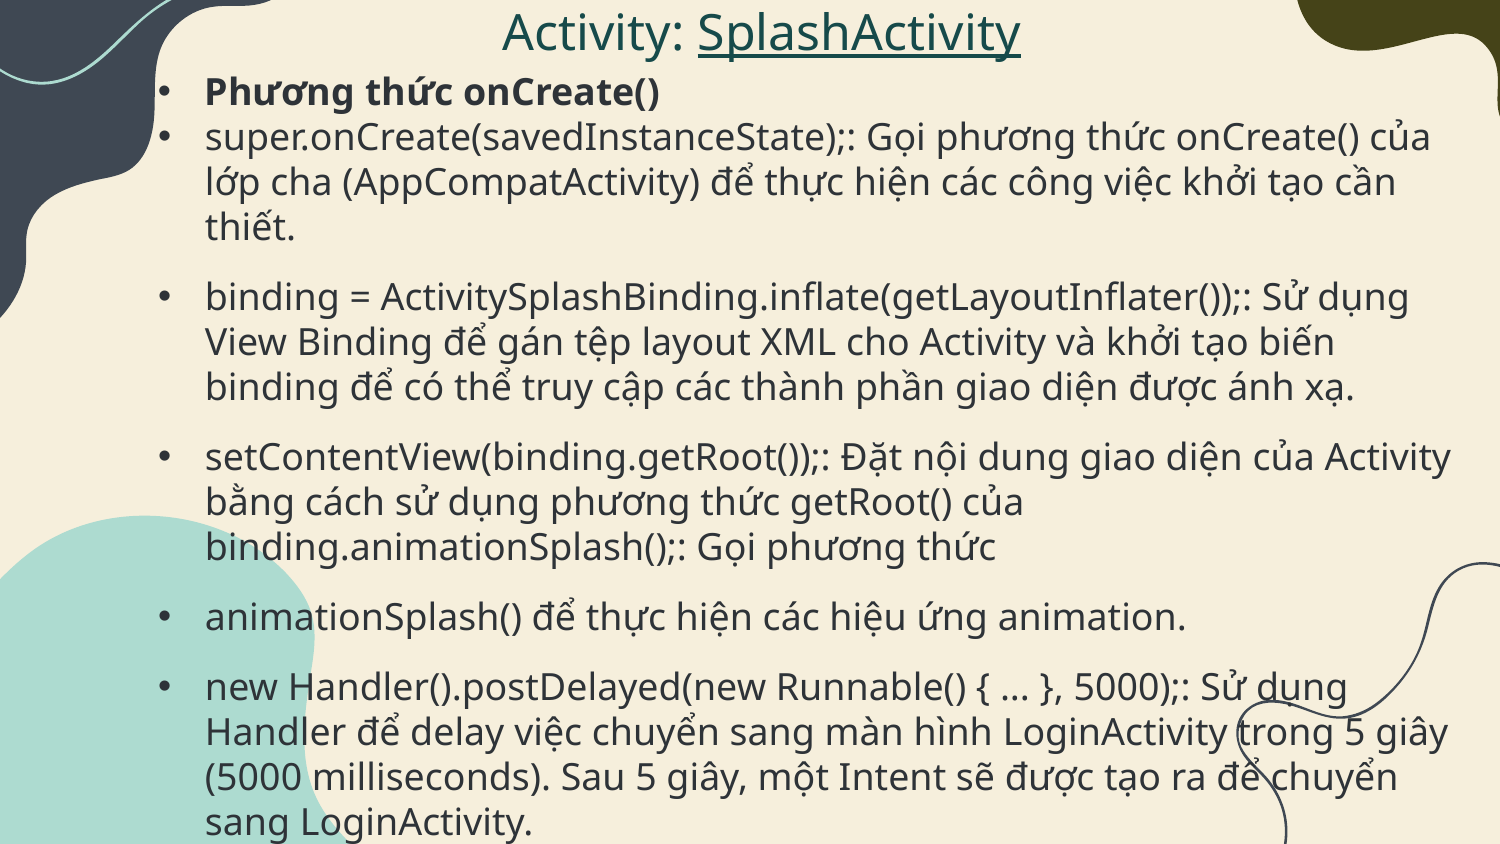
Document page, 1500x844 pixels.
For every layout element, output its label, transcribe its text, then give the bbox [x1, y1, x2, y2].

text_box Activity: SplashActivity [502, 7, 1301, 114]
text_box Phương thức onCreate() [157, 68, 784, 153]
text_box [1297, 0, 1500, 117]
text_box super.onCreate(savedInstanceState);: Gọi phương thức onCreate() của lớp cha (AppCompatActivity) để thực hiện các công việc khởi tạo cần thiết. binding = ActivitySplashBinding.inflate(getLayoutInflater());: Sử dụng View Binding để gán tệp layout XML cho Activity và khởi tạo biến binding để có thể truy cập các thành phần giao diện được ánh xạ. setContentView(binding.getRoot());: Đặt nội dung giao diện của Activity bằng cách sử dụng phương thức getRoot() của binding.animationSplash();: Gọi phương thức animationSplash() để thực hiện các hiệu ứng animation. new Handler().postDelayed(new Runnable() { ... }, 5000);: Sử dụng Handler để delay việc chuyển sang màn hình LoginActivity trong 5 giây (5000 milliseconds). Sau 5 giây, một Intent sẽ được tạo ra để chuyển sang LoginActivity. [158, 113, 1478, 262]
